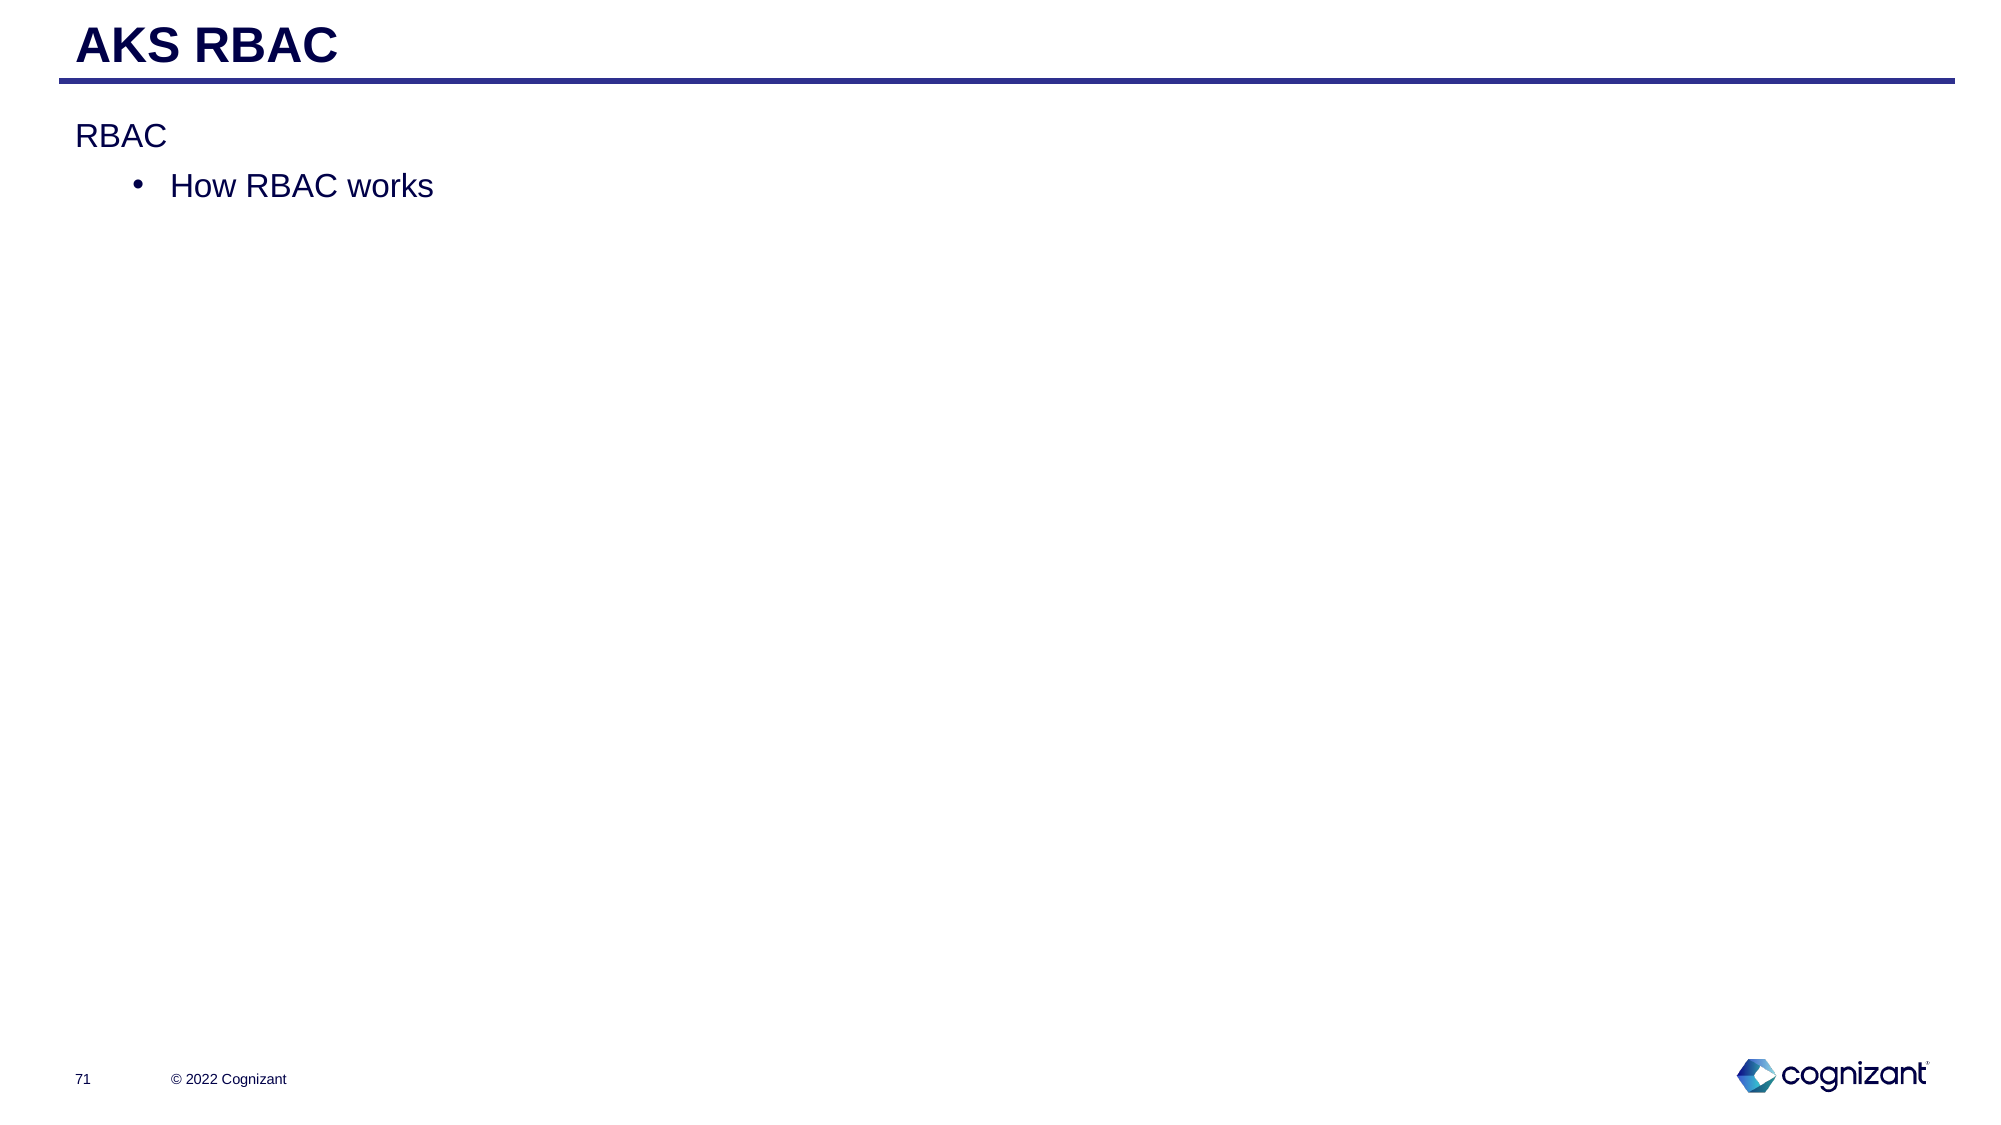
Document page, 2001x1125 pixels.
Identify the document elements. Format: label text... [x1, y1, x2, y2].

footer © 2022 Cognizant [171, 1056, 368, 1088]
list RBAC How RBAC works [75, 114, 1848, 802]
slide_number 71 [75, 1056, 133, 1088]
title AKS RBAC [74, 12, 1848, 63]
picture [1719, 1042, 1943, 1109]
